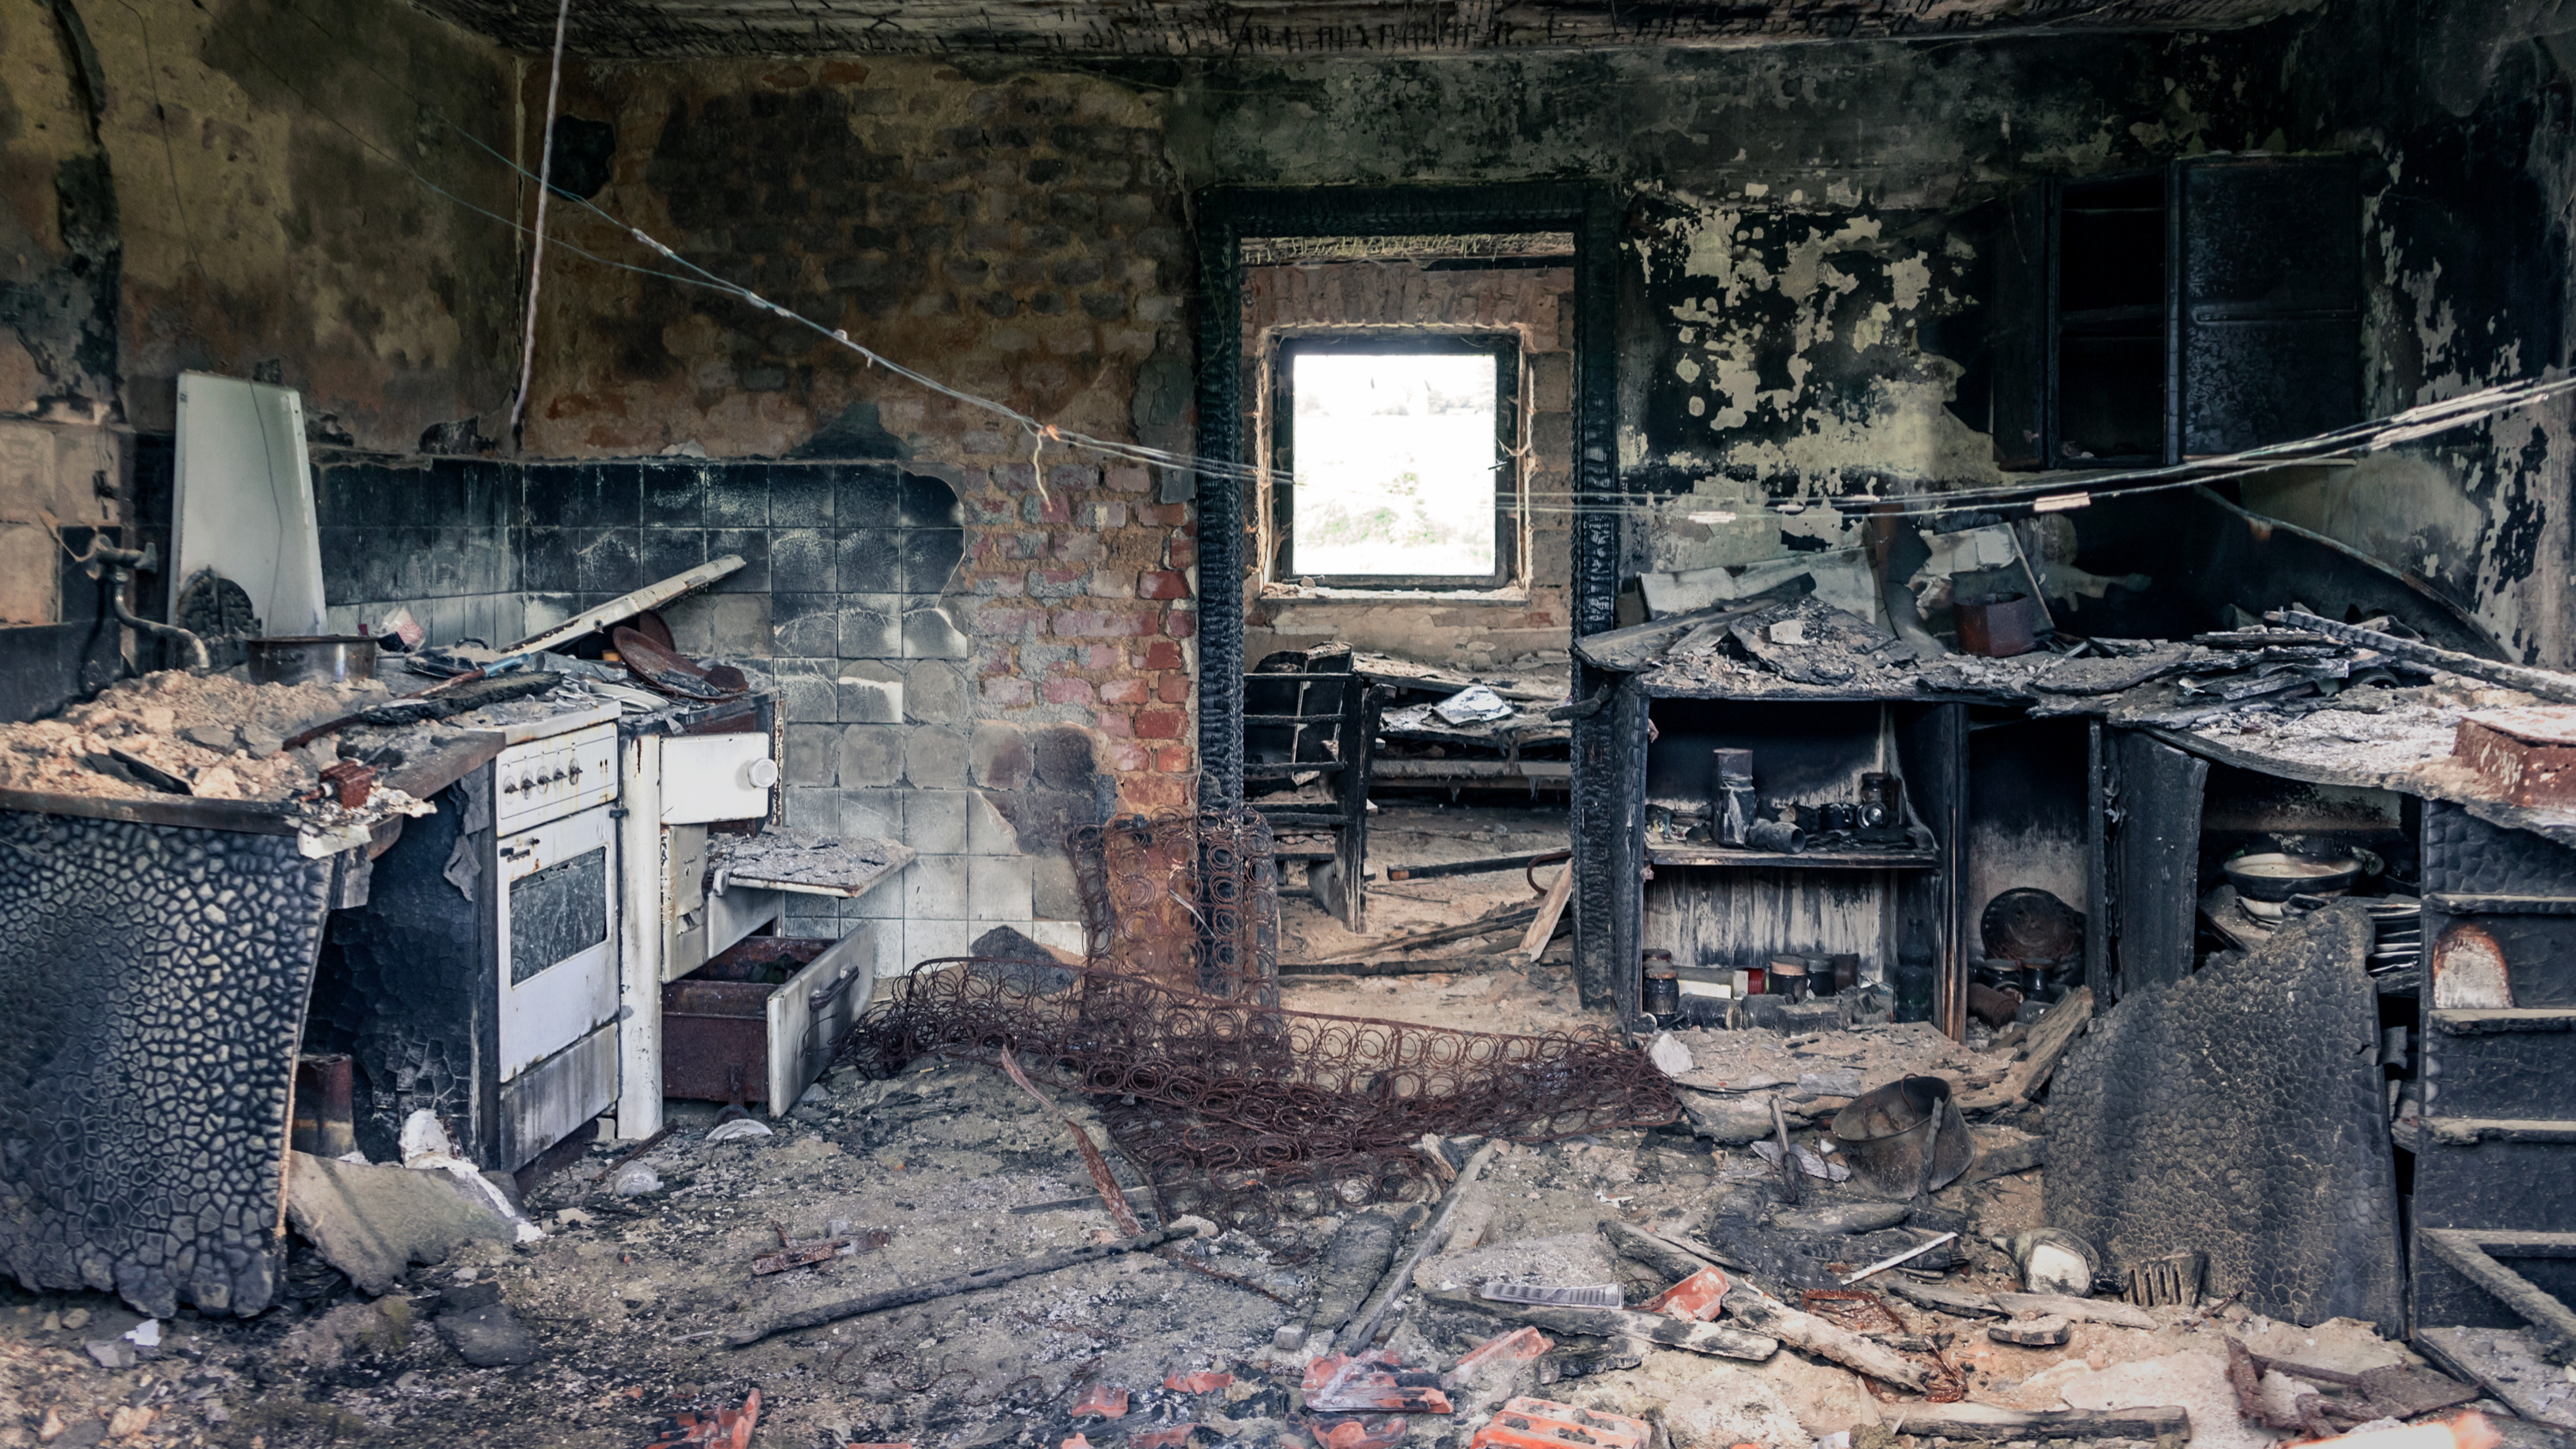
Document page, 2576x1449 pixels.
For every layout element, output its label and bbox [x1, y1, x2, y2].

text_box [0, 0, 2576, 1449]
